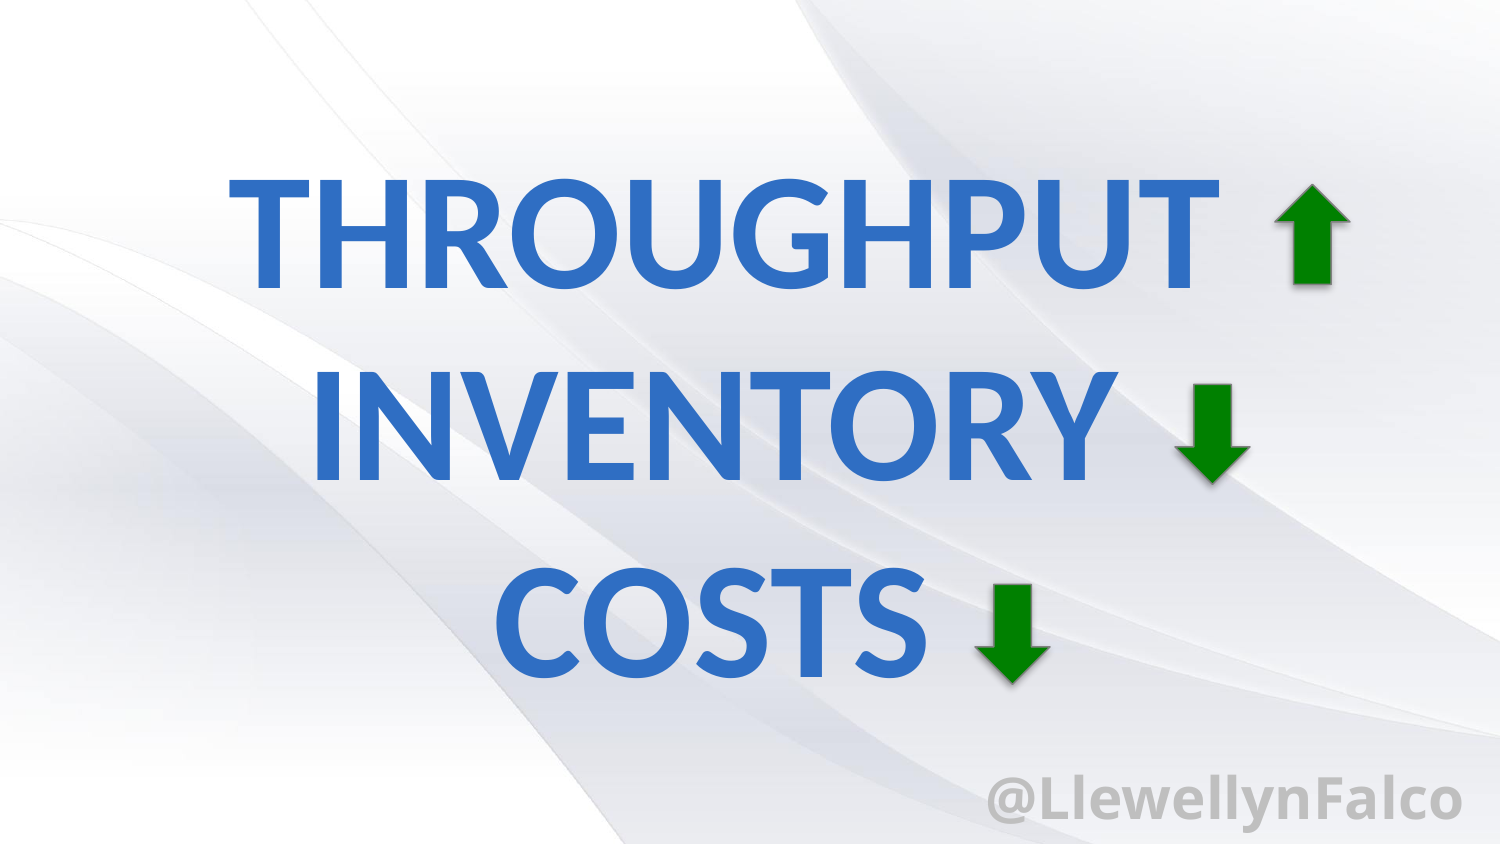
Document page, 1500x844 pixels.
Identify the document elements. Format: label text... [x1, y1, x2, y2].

text_box Throughput [87, 134, 1363, 310]
picture [0, 0, 1500, 844]
title Inventory [75, 309, 1350, 496]
text_box Costs [74, 496, 1350, 725]
text_box [1174, 383, 1251, 485]
